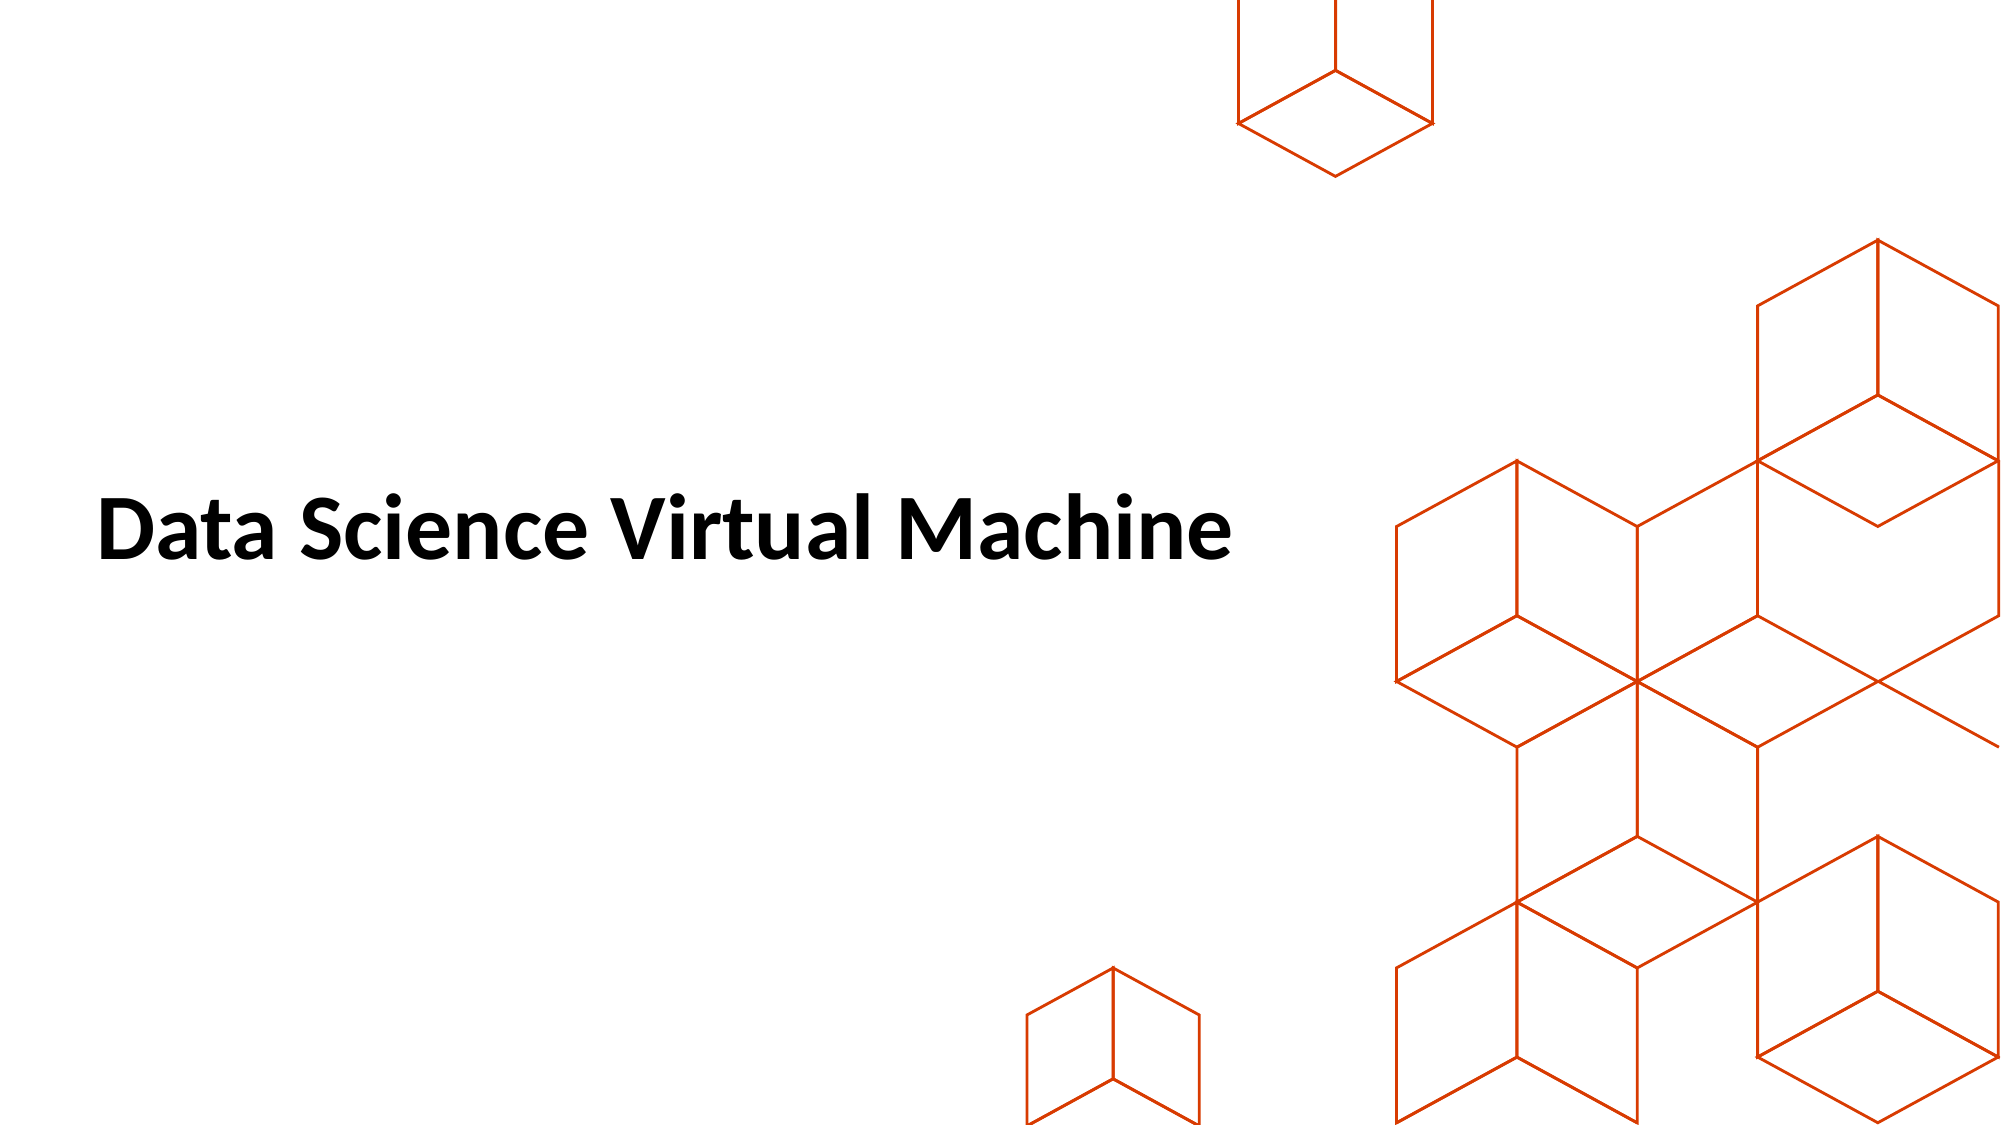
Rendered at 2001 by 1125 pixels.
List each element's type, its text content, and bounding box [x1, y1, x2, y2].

title Data Science Virtual Machine [96, 437, 1252, 580]
